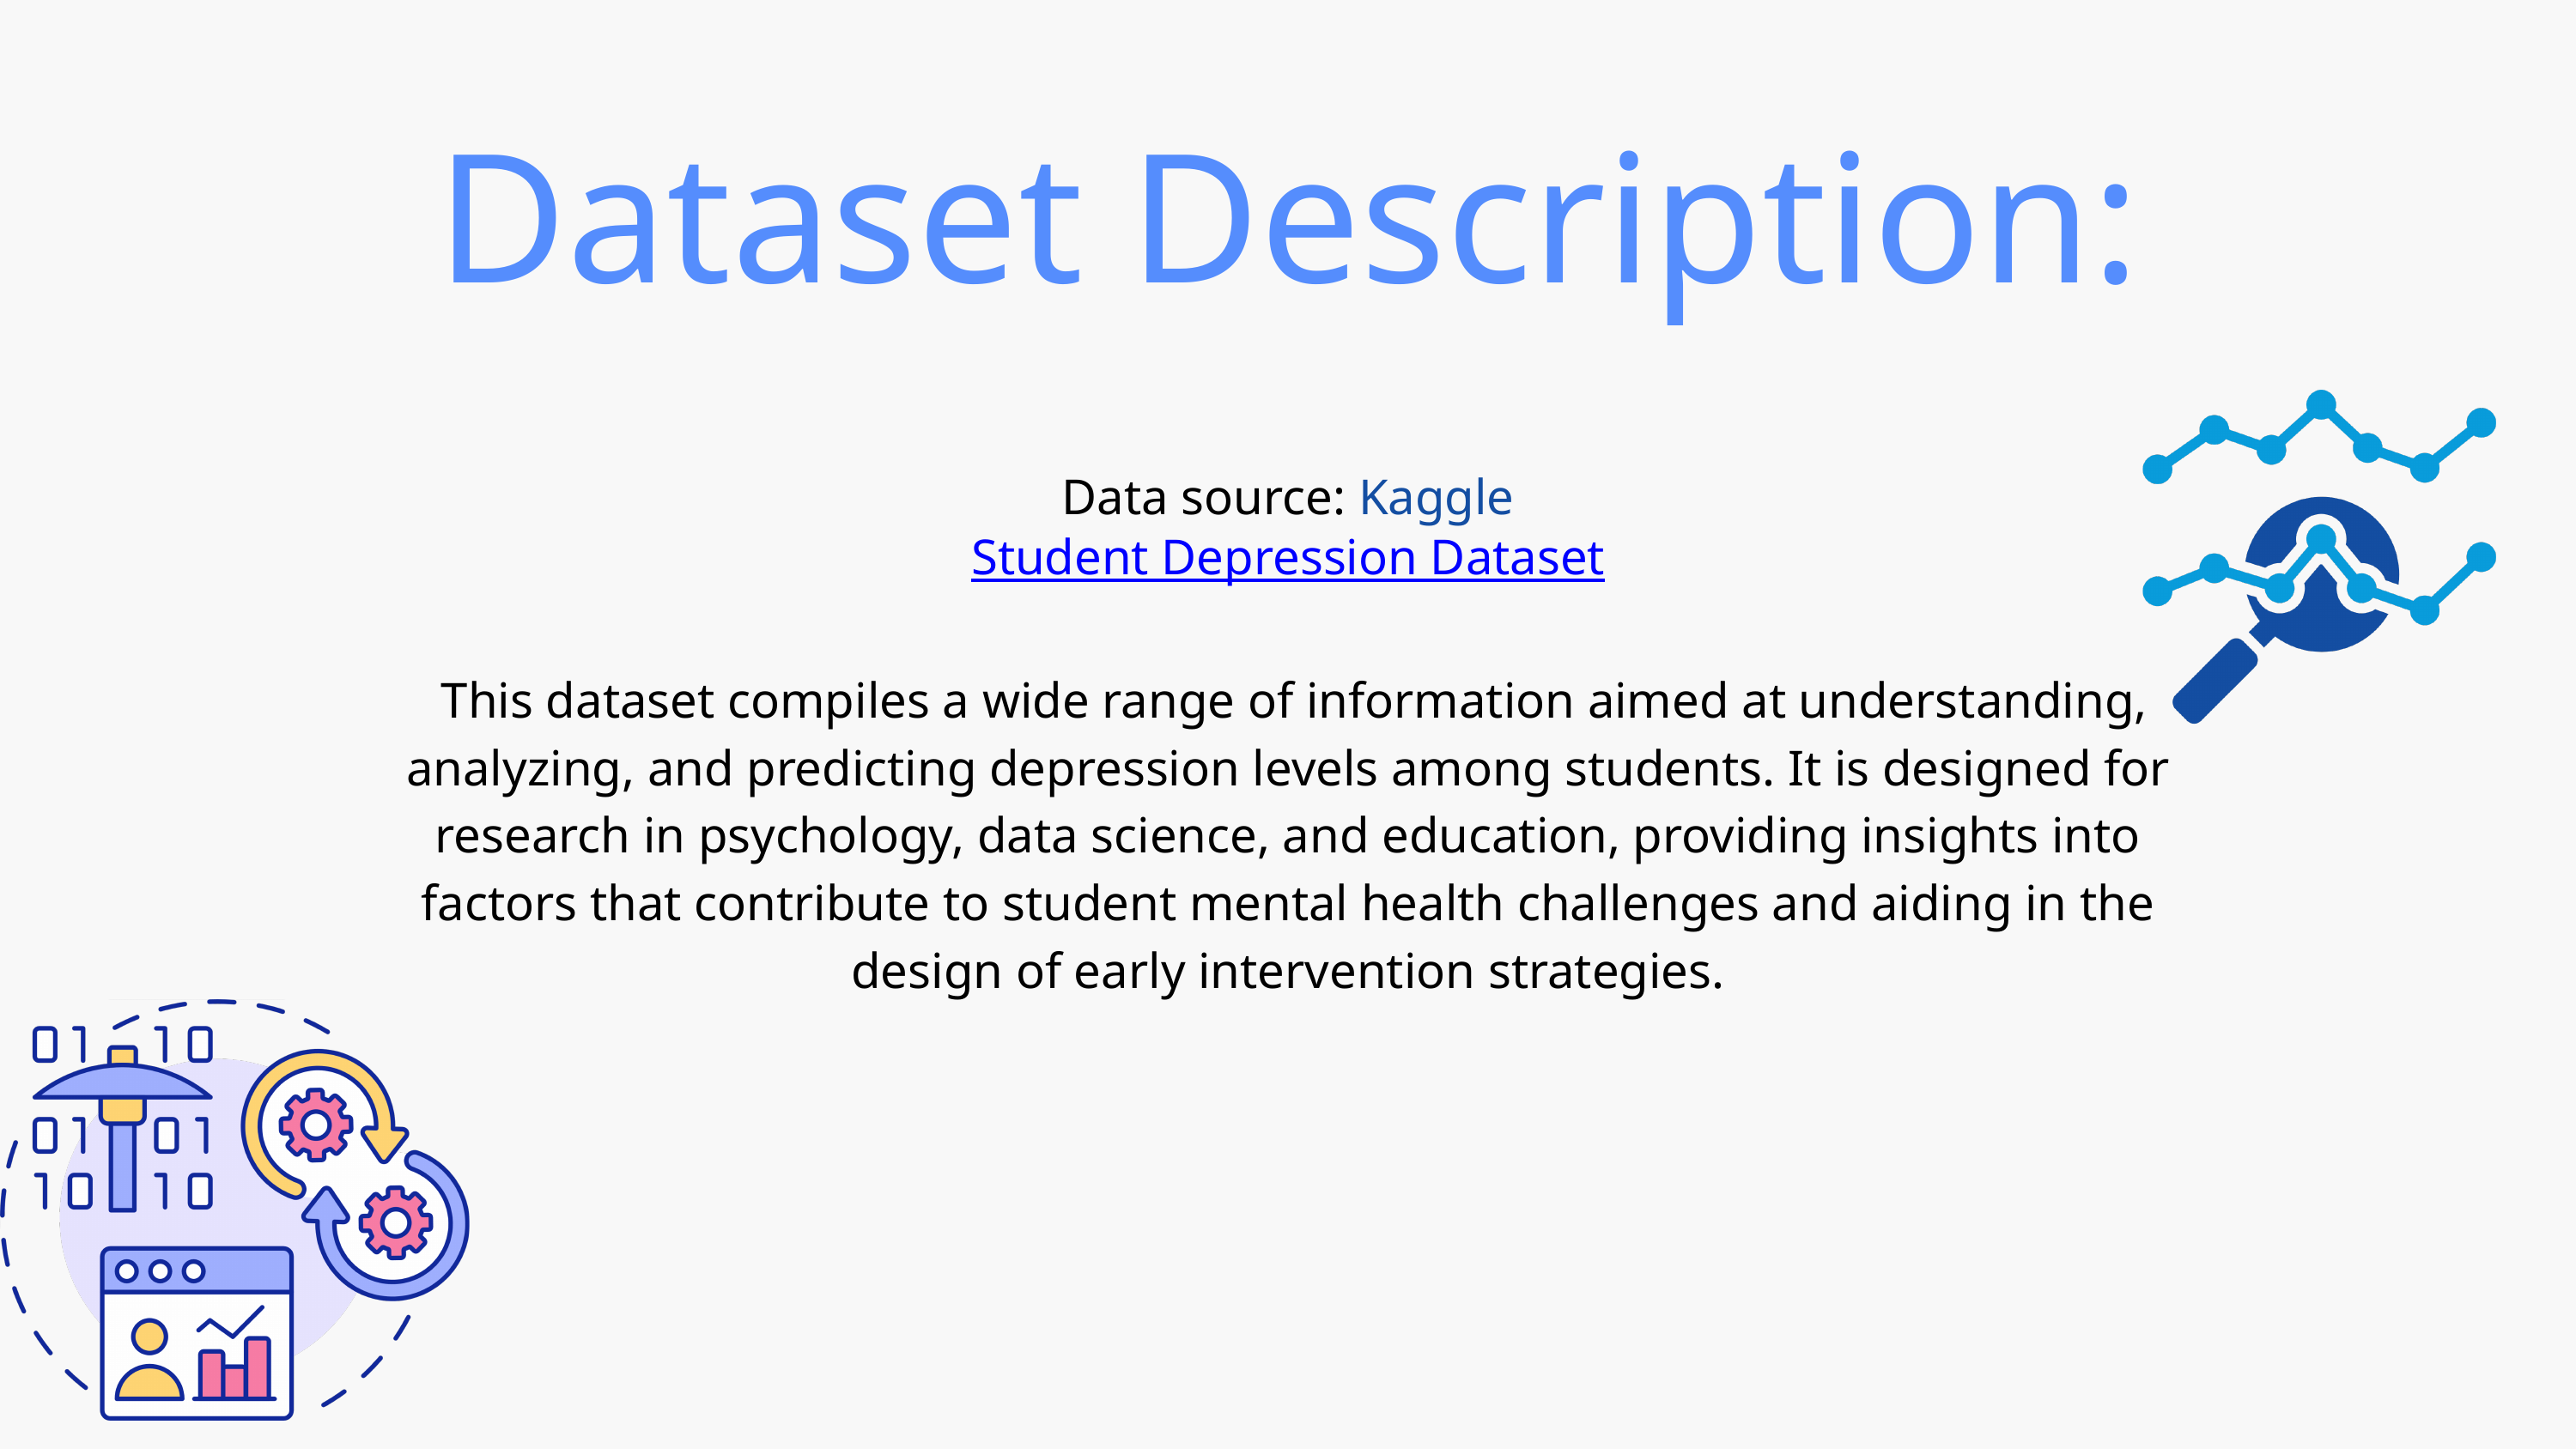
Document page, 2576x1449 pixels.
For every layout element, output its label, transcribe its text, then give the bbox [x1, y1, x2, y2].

text_box [2142, 390, 2496, 724]
text_box [0, 999, 470, 1421]
text_box Data source: Kaggle Student Depression Dataset This dataset compiles a wide range of information aimed at understanding, analyzing, and predicting depression levels among students. It is designed for research in psychology, data science, and education, providing insights into factors that contribute to student mental health challenges and aiding in the design of early intervention strategies. [400, 389, 2177, 1066]
text_box Dataset Description: [144, 127, 2432, 319]
